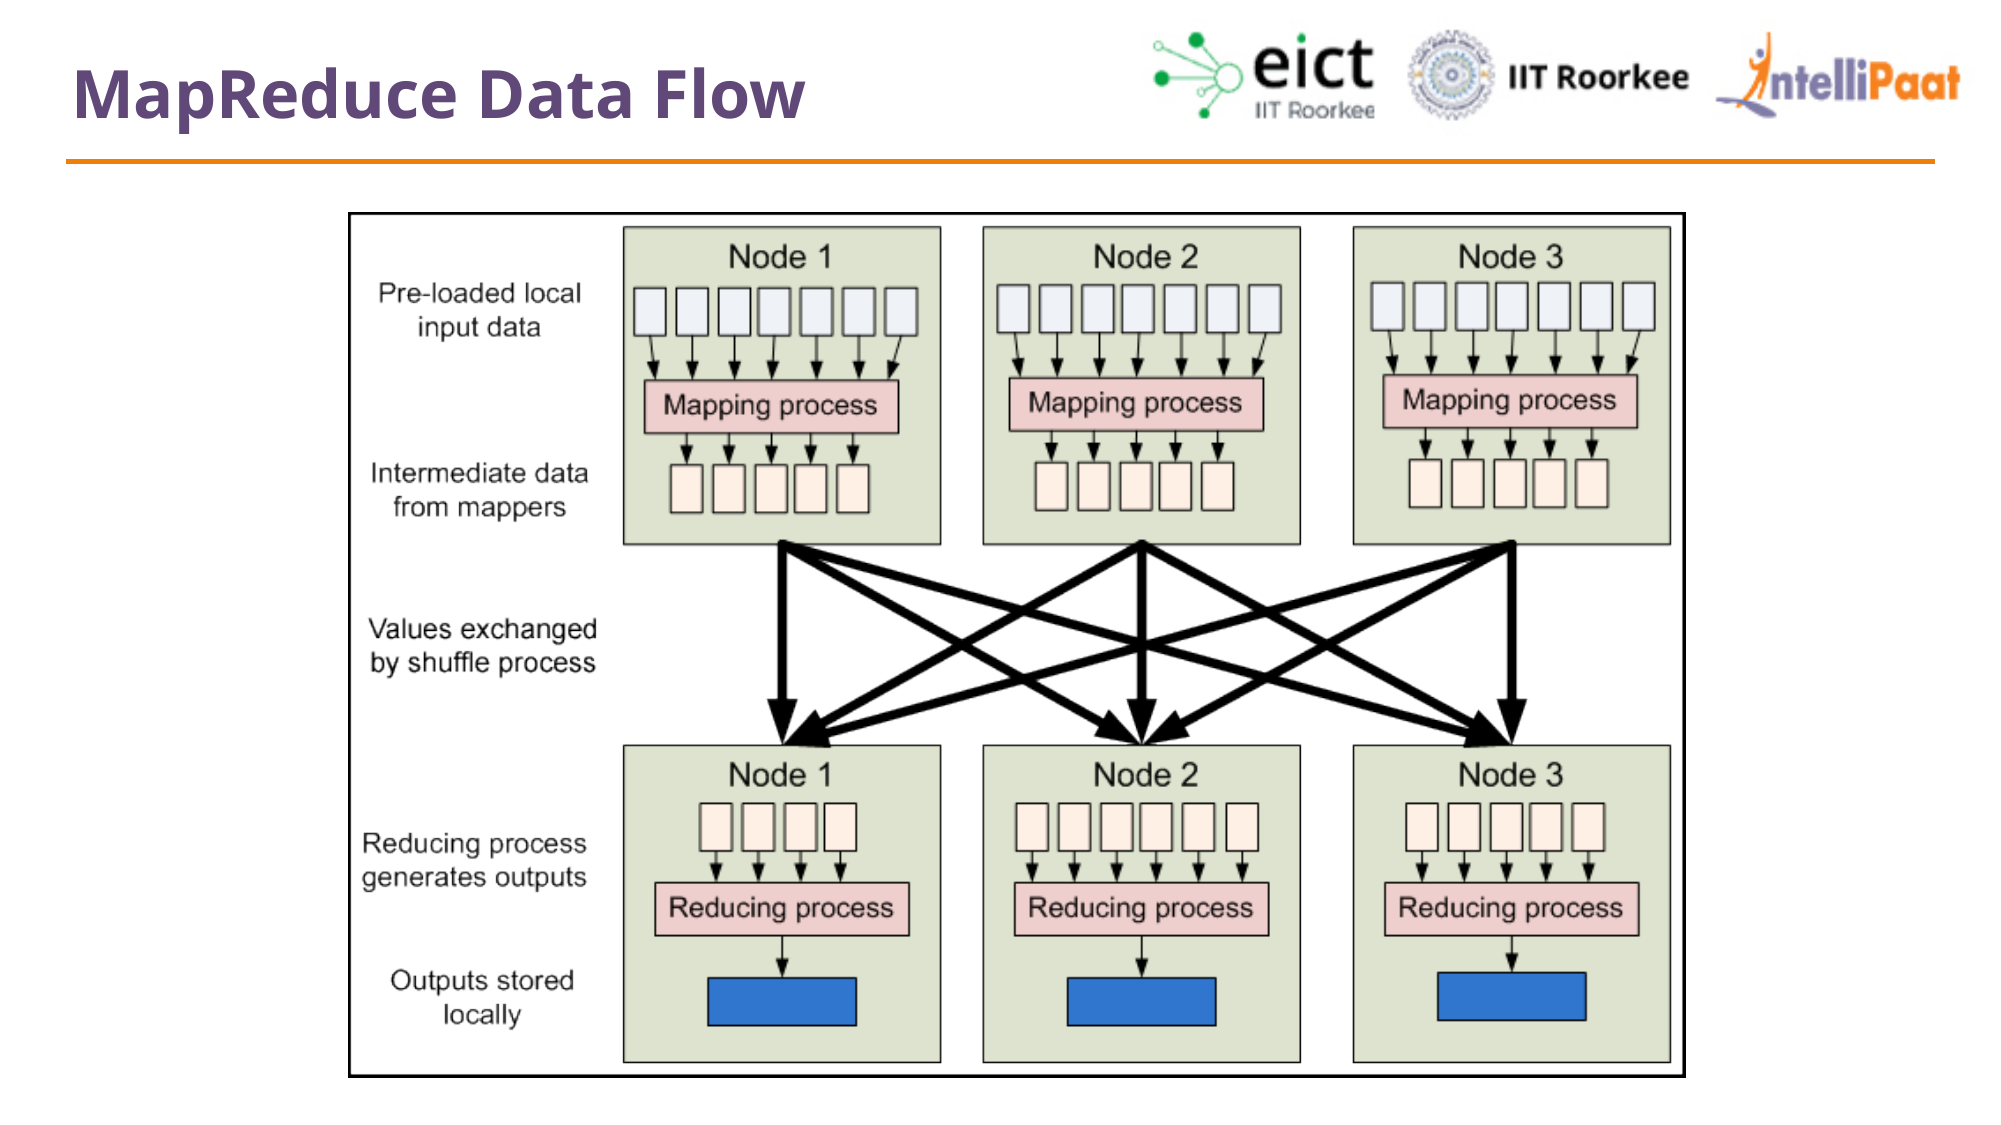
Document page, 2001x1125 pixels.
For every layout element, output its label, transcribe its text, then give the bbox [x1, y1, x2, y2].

picture [1108, 18, 2000, 144]
picture [348, 212, 1686, 1078]
text_box MapReduce Data Flow [71, 33, 1156, 160]
